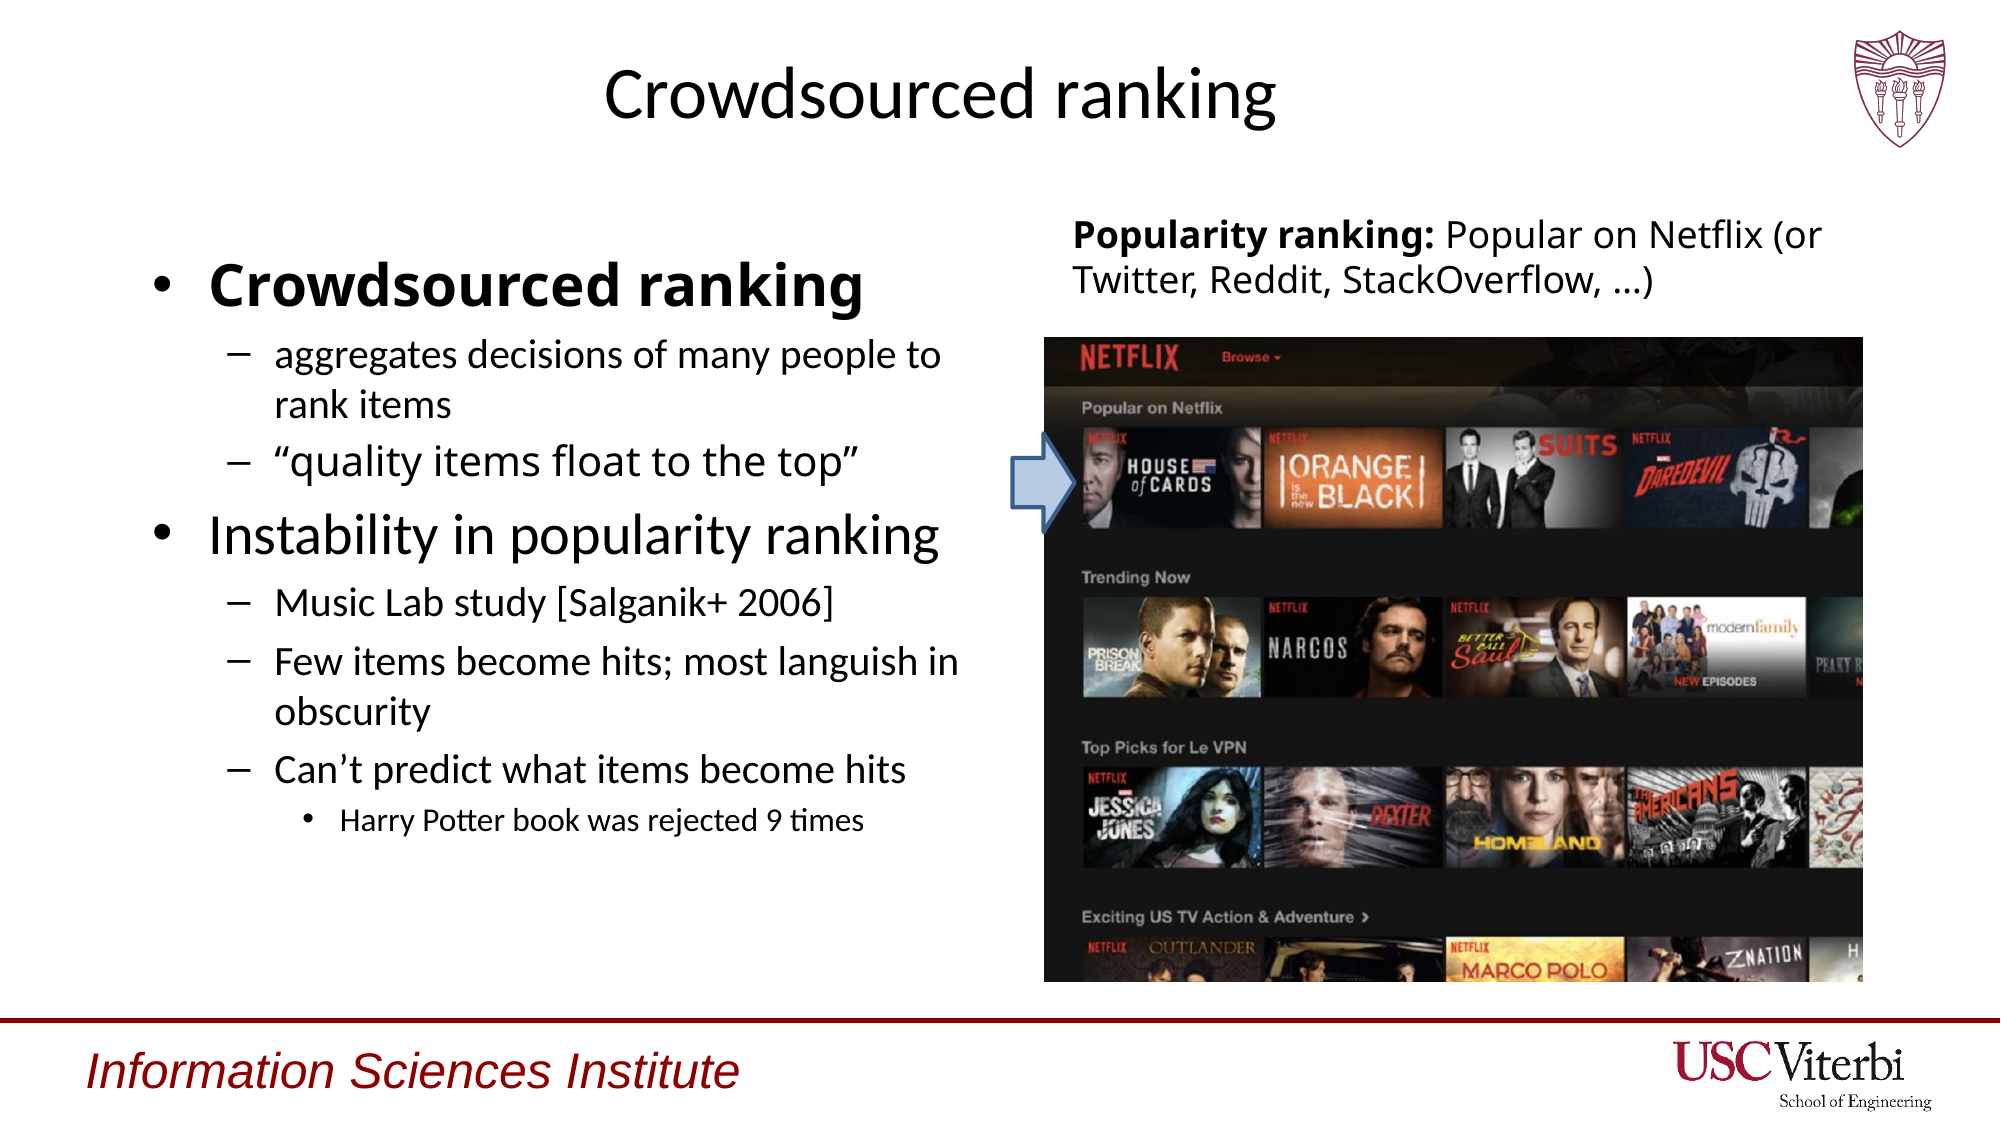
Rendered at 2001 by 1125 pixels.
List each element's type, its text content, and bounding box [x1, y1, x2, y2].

text_box Popularity ranking: Popular on Netflix (or Twitter, Reddit, StackOverflow, …) [1057, 204, 1895, 354]
list Crowdsourced ranking aggregates decisions of many people to rank items “quality items float to the top” Instability in popularity ranking Music Lab study [Salganik+ 2006] Few items become hits; most languish in obscurity Can’t predict what items become hits Harry Potter book was rejected 9 times [137, 240, 1013, 1080]
picture [1824, 13, 1975, 164]
picture [1641, 1027, 1964, 1118]
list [1043, 337, 1863, 983]
title Crowdsourced ranking [99, 35, 1783, 141]
text_box [1012, 457, 1038, 508]
